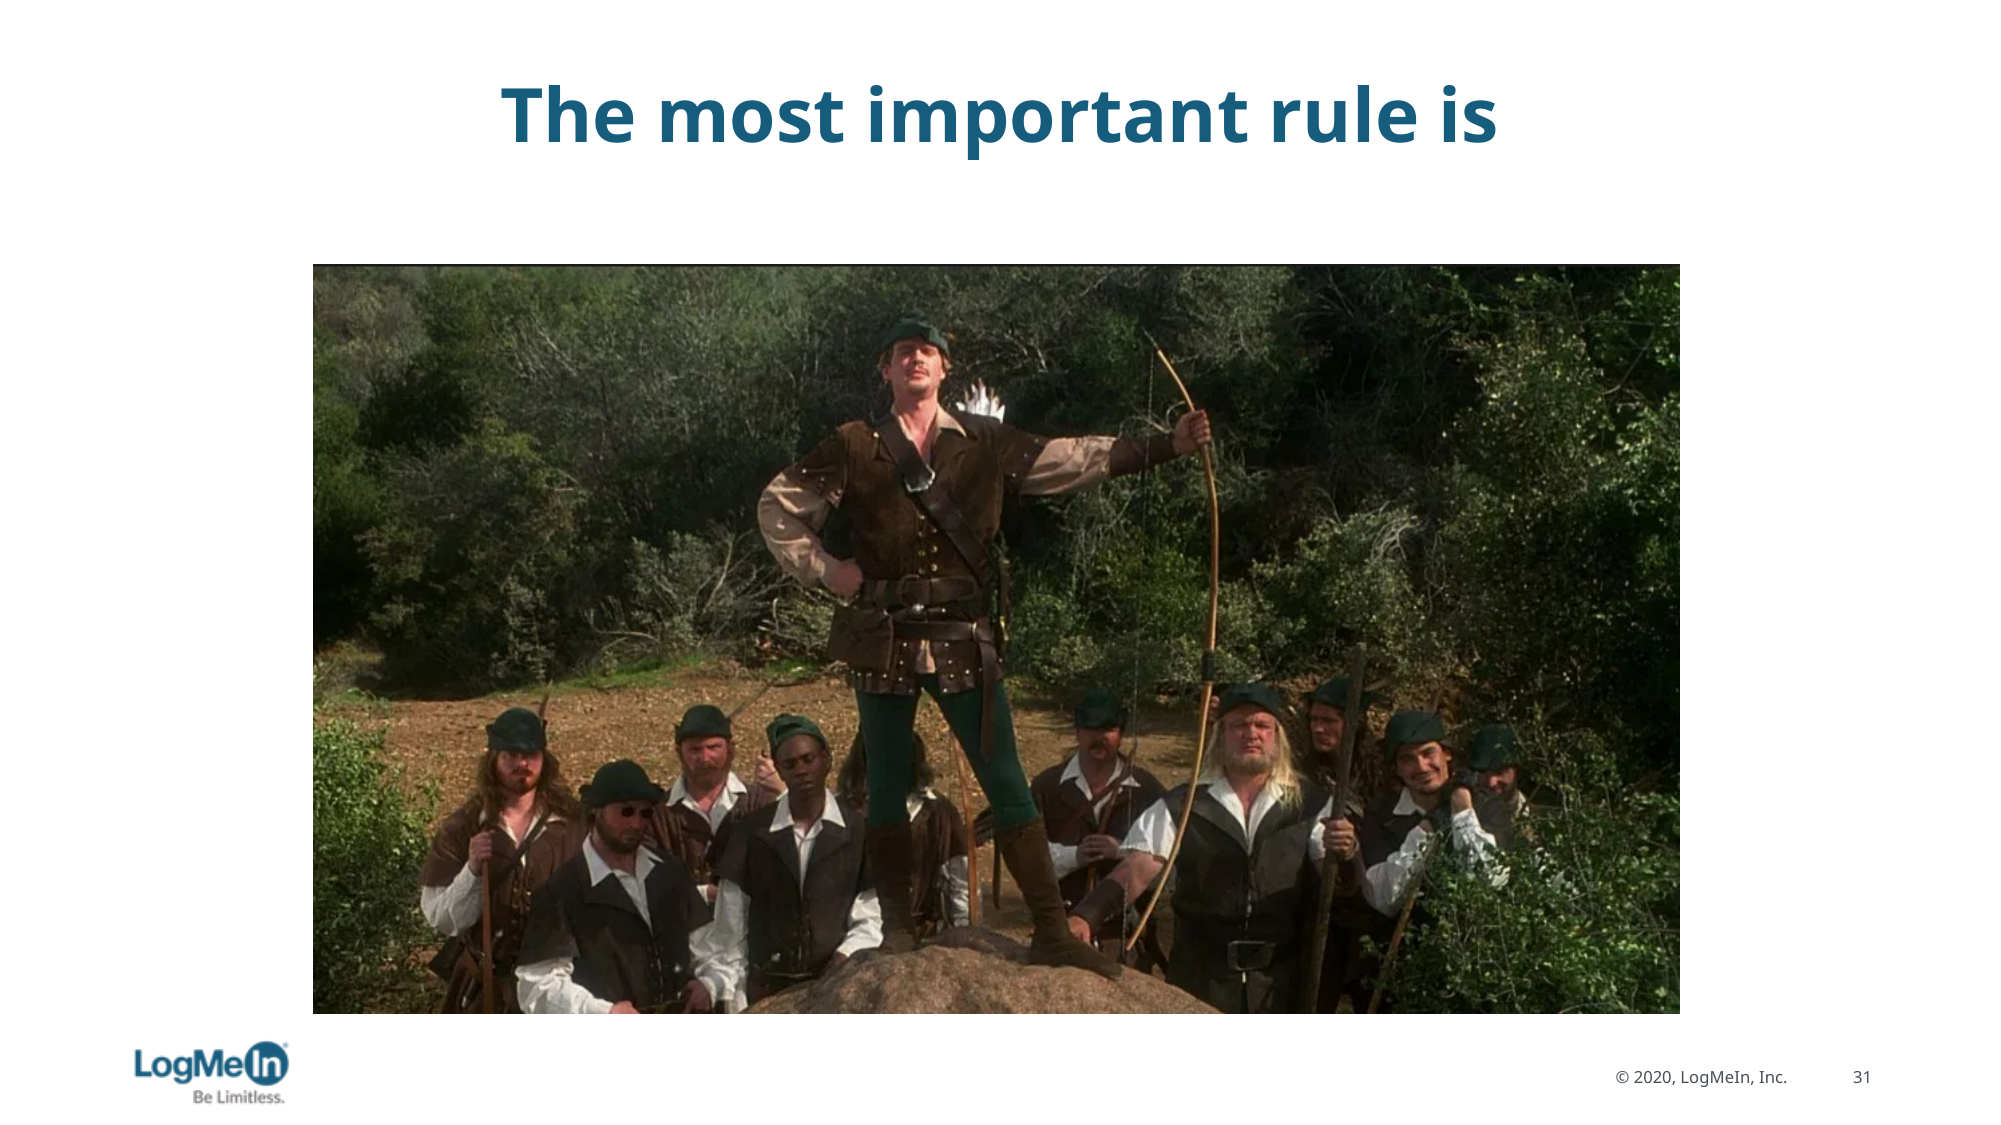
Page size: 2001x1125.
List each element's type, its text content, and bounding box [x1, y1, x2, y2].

picture [125, 1037, 300, 1108]
title The most important rule is [137, 59, 1863, 254]
picture [313, 264, 1680, 1014]
